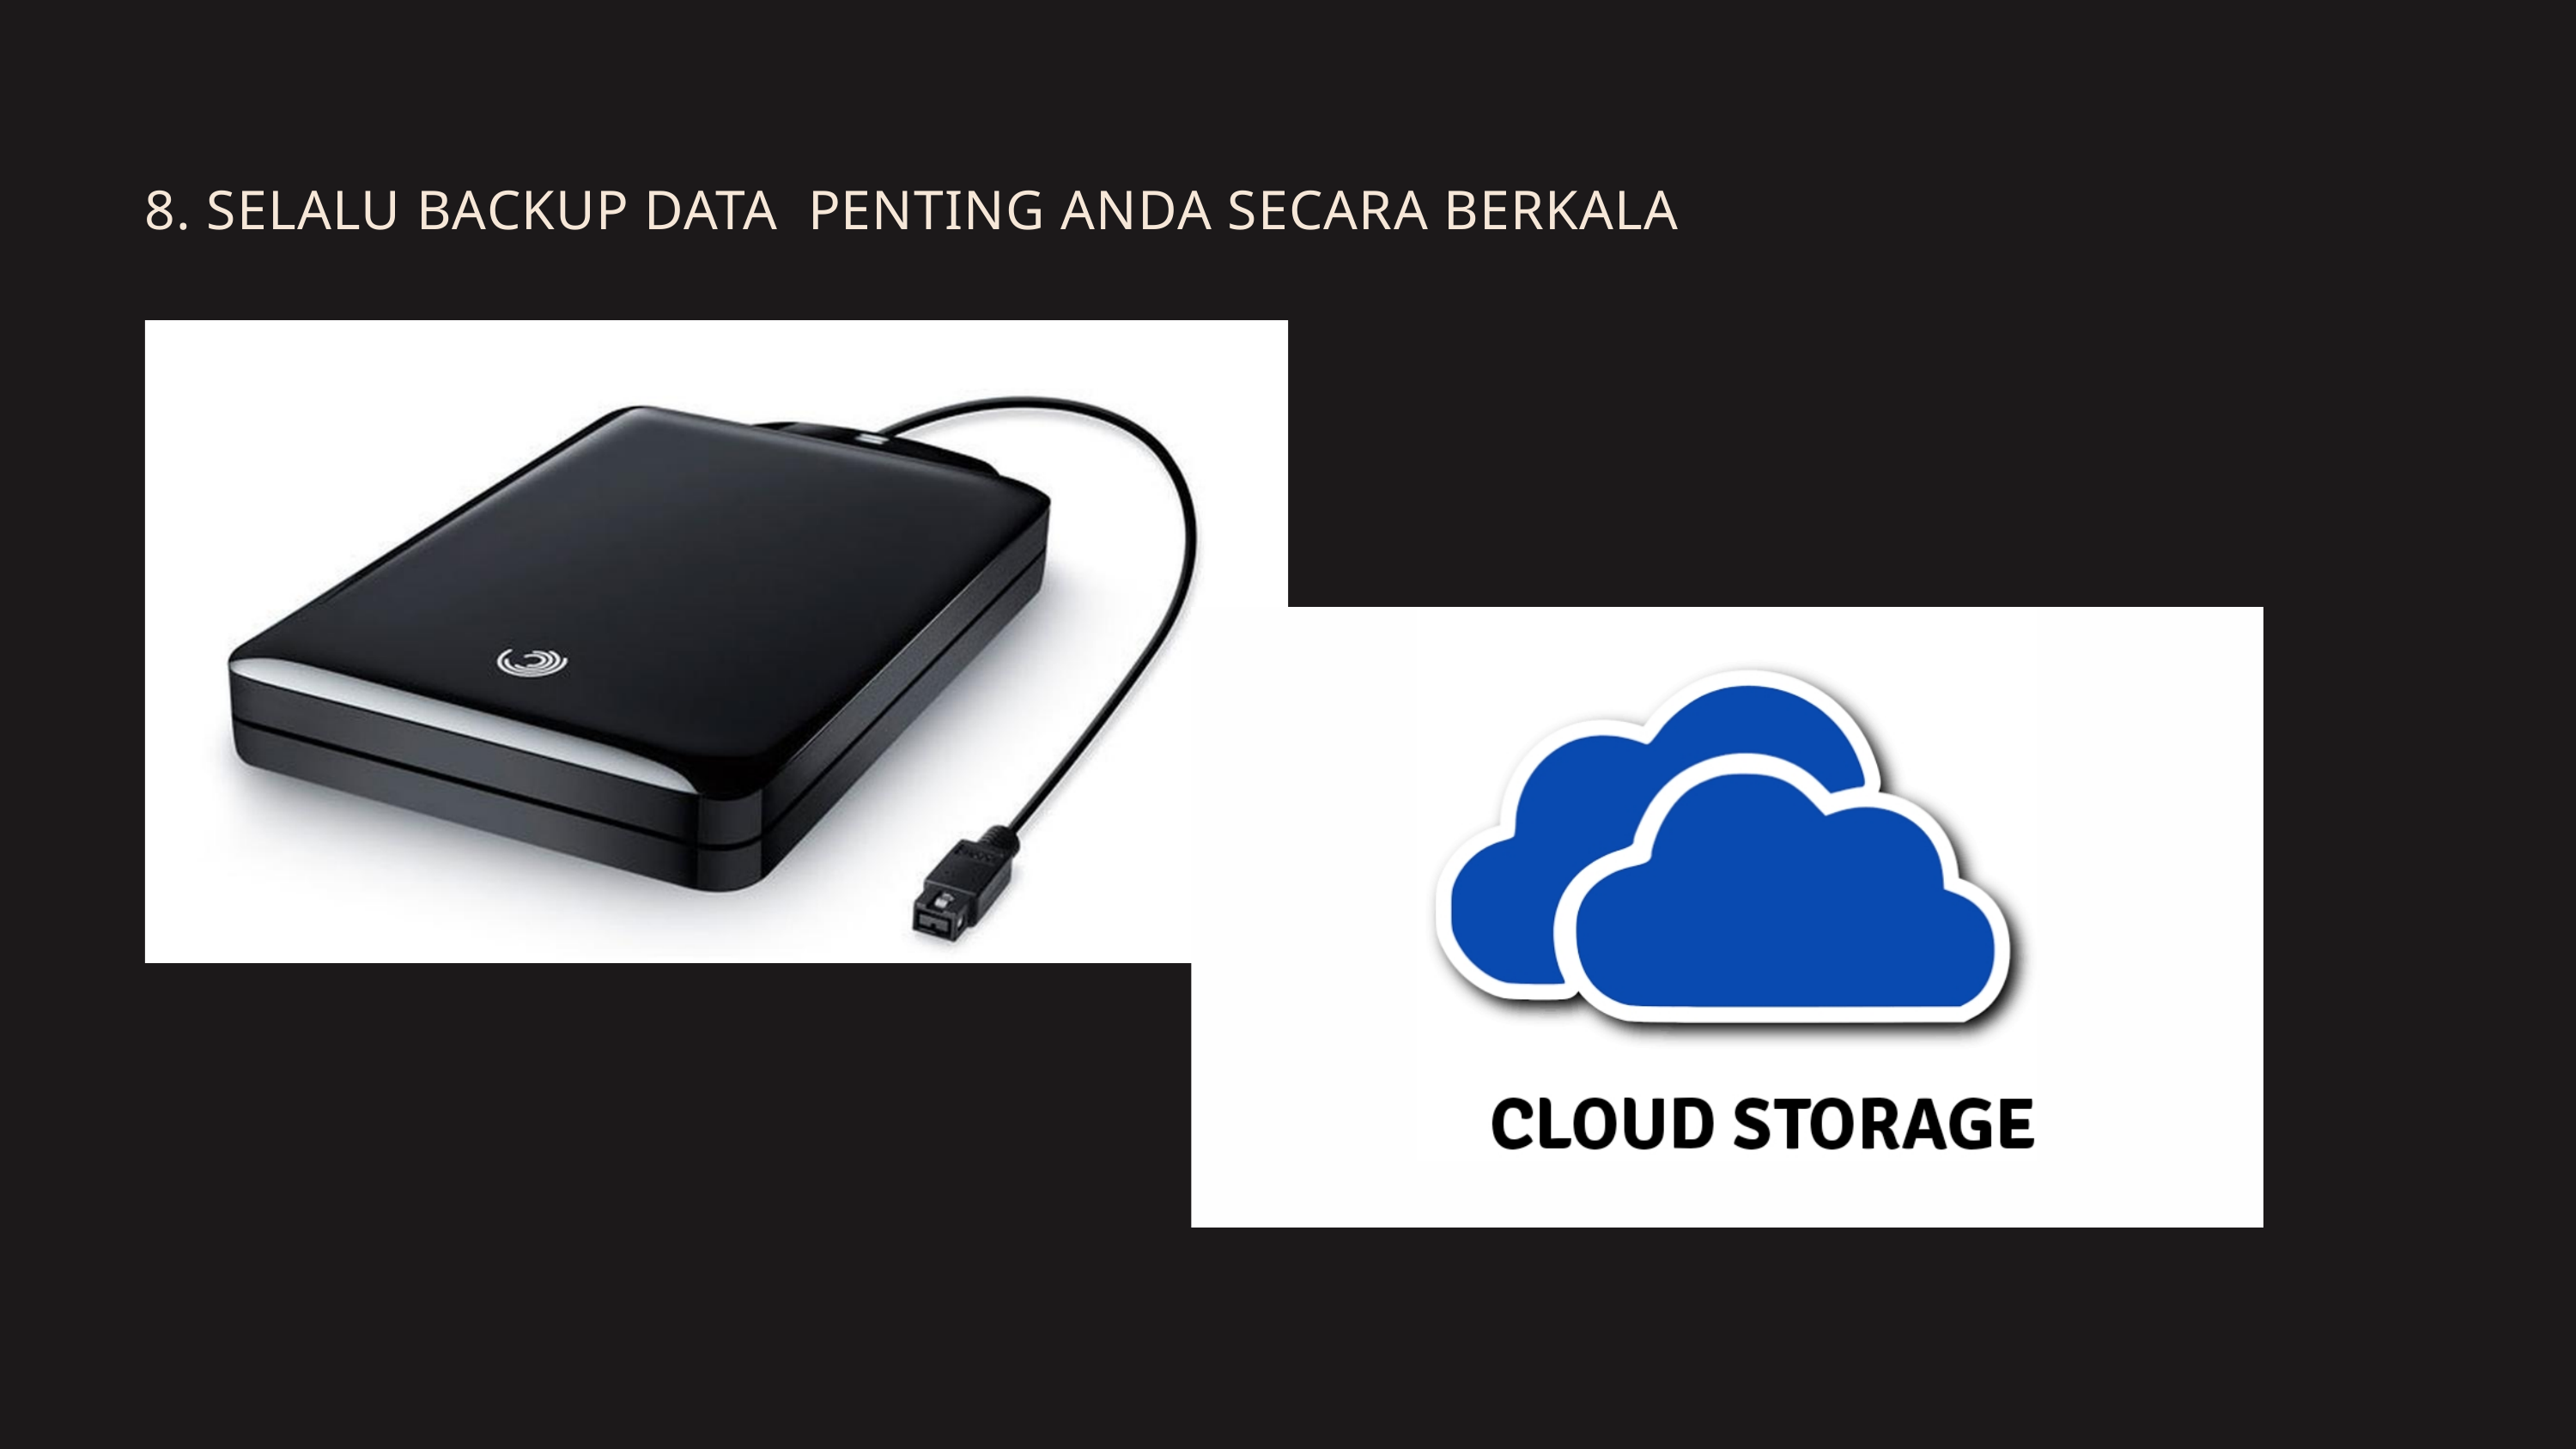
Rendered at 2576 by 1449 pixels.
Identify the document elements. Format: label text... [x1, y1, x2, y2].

text_box [144, 320, 1289, 964]
text_box 8. SELALU BACKUP DATA PENTING ANDA SECARA BERKALA [144, 175, 2263, 240]
text_box [1191, 607, 2263, 1228]
